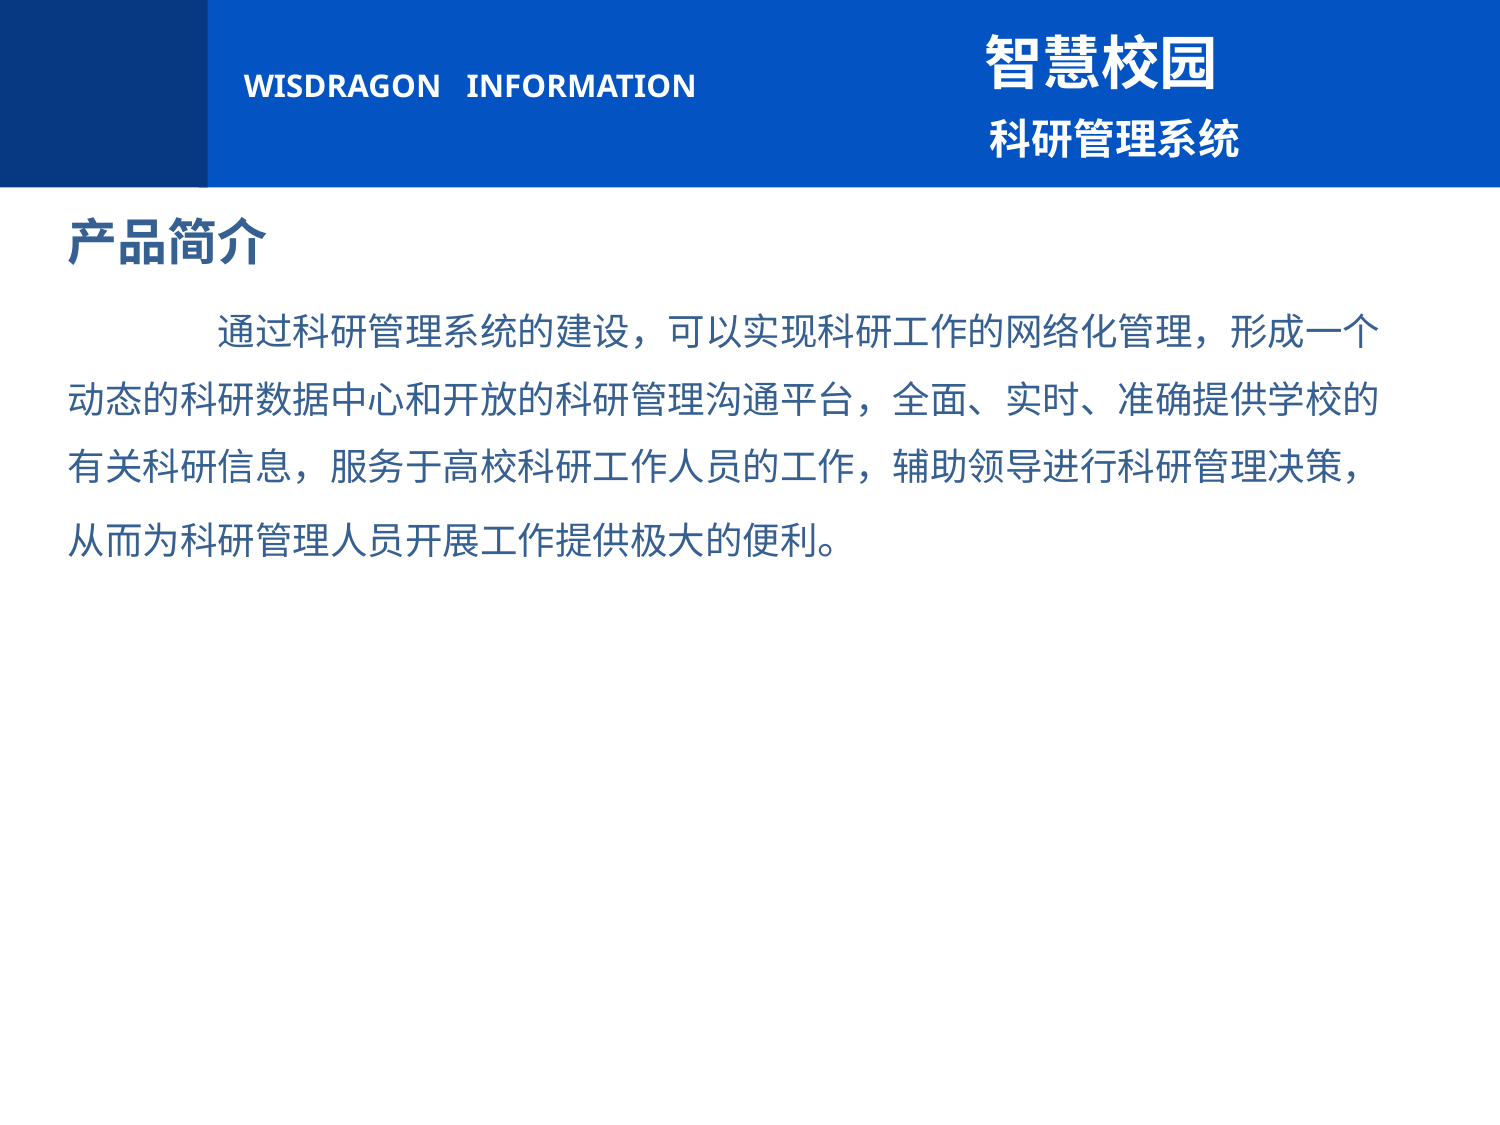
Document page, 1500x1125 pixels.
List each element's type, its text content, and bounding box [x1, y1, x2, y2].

text_box 智慧校园 科研管理系统 [702, 19, 1500, 174]
list 产品简介 通过科研管理系统的建设，可以实现科研工作的网络化管理，形成一个动态的科研数据中心和开放的科研管理沟通平台，全面、实时、准确提供学校的有关科研信息，服务于高校科研工作人员的工作，辅助领导进行科研管理决策，从而为科研管理人员开展工作提供极大的便利。 [53, 172, 1404, 916]
